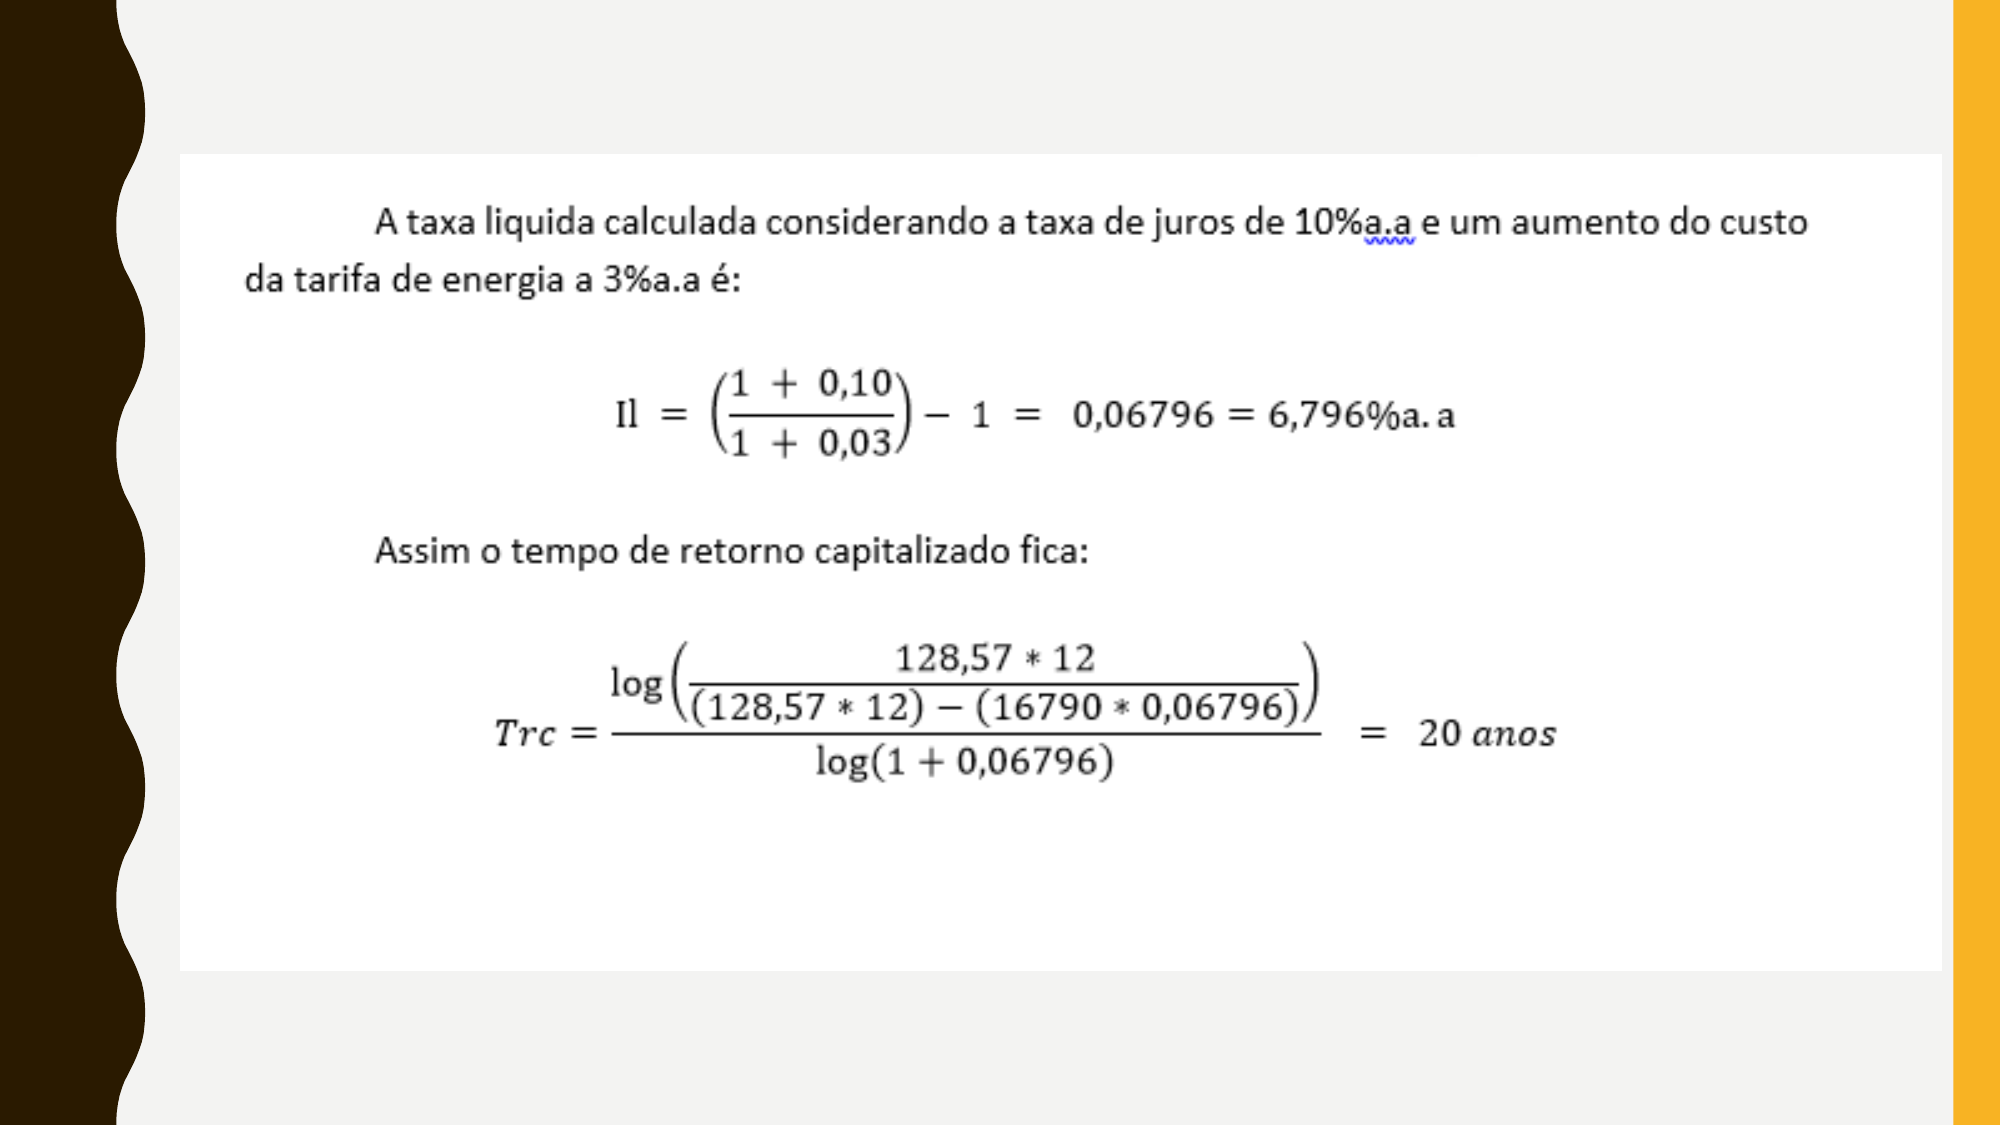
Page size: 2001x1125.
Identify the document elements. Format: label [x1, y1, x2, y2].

picture [180, 153, 1942, 971]
